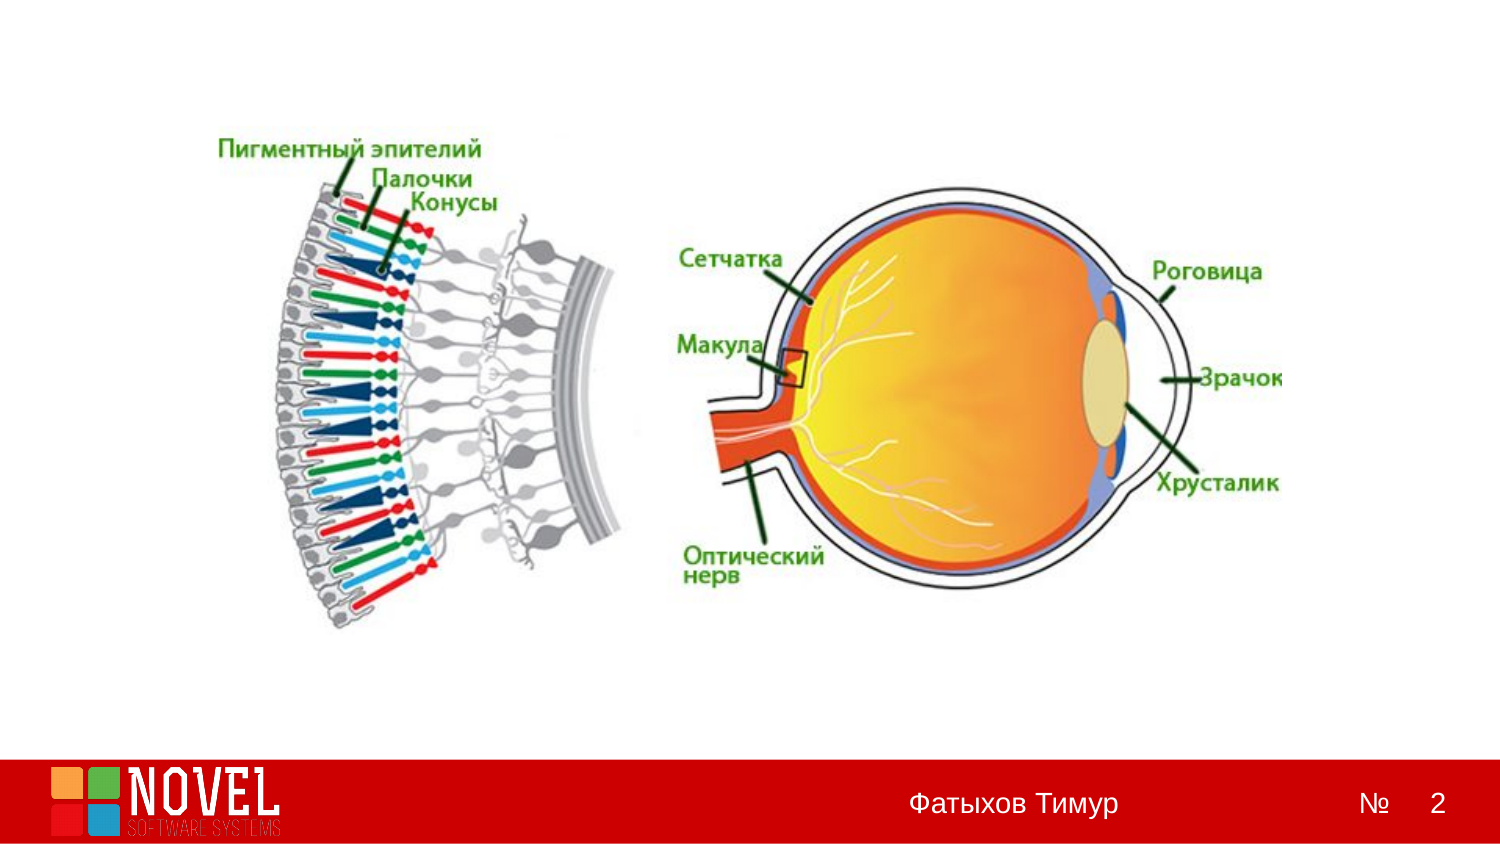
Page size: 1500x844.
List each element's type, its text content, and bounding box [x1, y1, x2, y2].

picture [218, 126, 1282, 635]
slide_number ‹#› [1415, 759, 1500, 844]
picture [51, 767, 280, 836]
